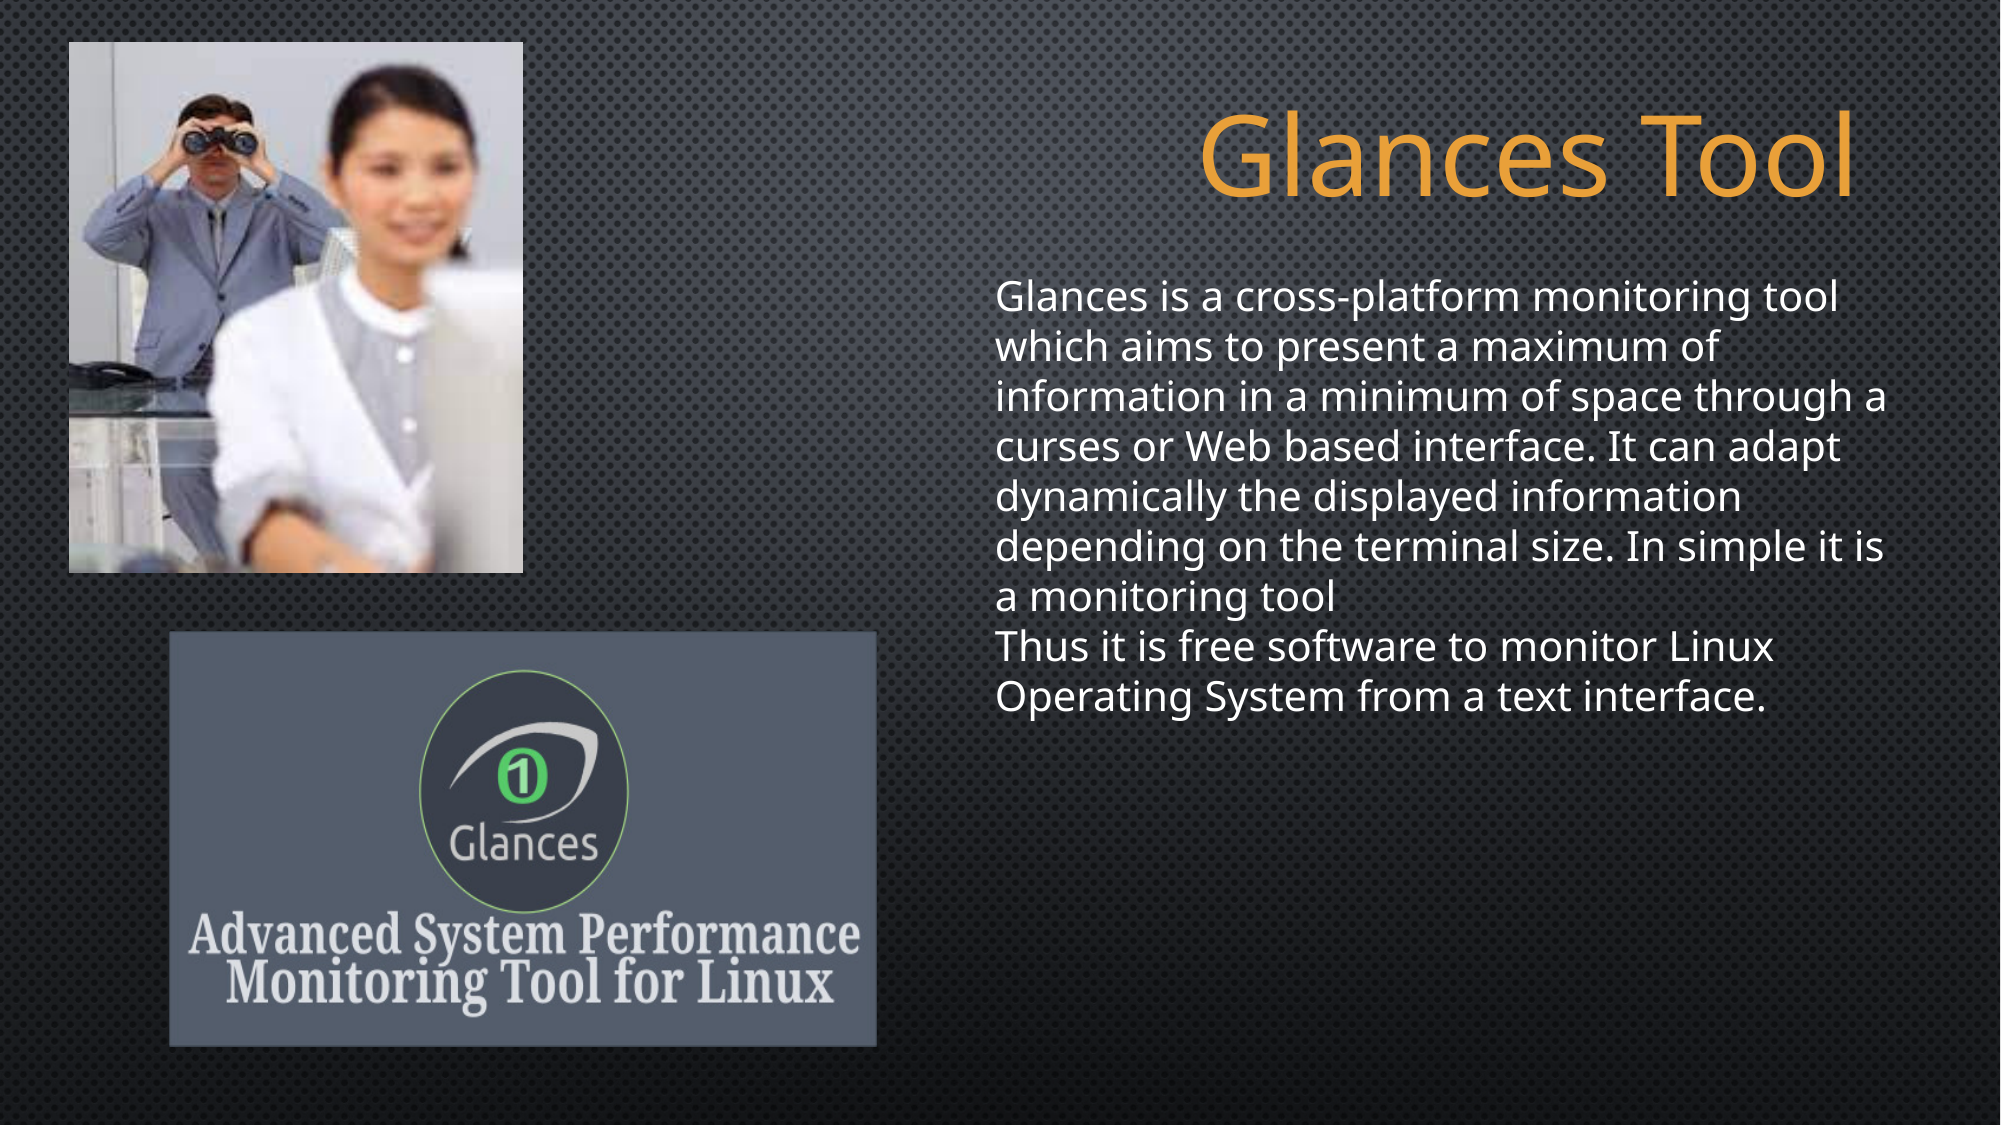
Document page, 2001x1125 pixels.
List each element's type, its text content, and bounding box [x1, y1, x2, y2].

text_box Glances Tool [1181, 76, 1876, 226]
text_box Glances is a cross-platform monitoring tool which aims to present a maximum of information in a minimum of space through a curses or Web based interface. It can adapt dynamically the displayed information depending on the terminal size. In simple it is a monitoring tool Thus it is free software to monitor Linux Operating System from a text interface. [979, 262, 1931, 728]
picture [169, 631, 877, 1048]
picture [68, 42, 524, 573]
